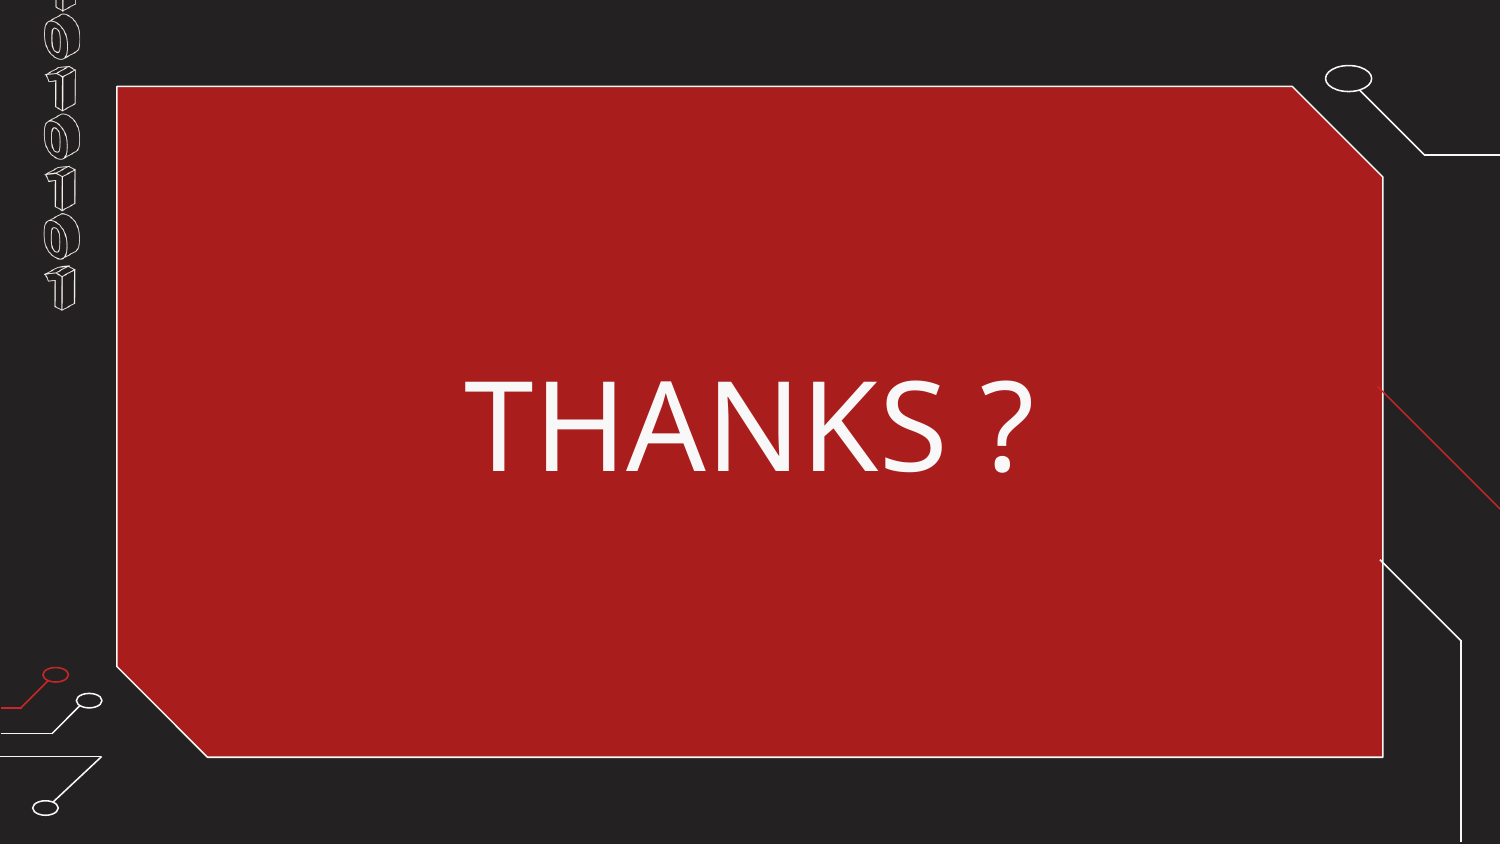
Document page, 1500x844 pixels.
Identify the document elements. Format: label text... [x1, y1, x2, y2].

title THANKS ? [290, 214, 1210, 630]
picture [43, 0, 81, 311]
